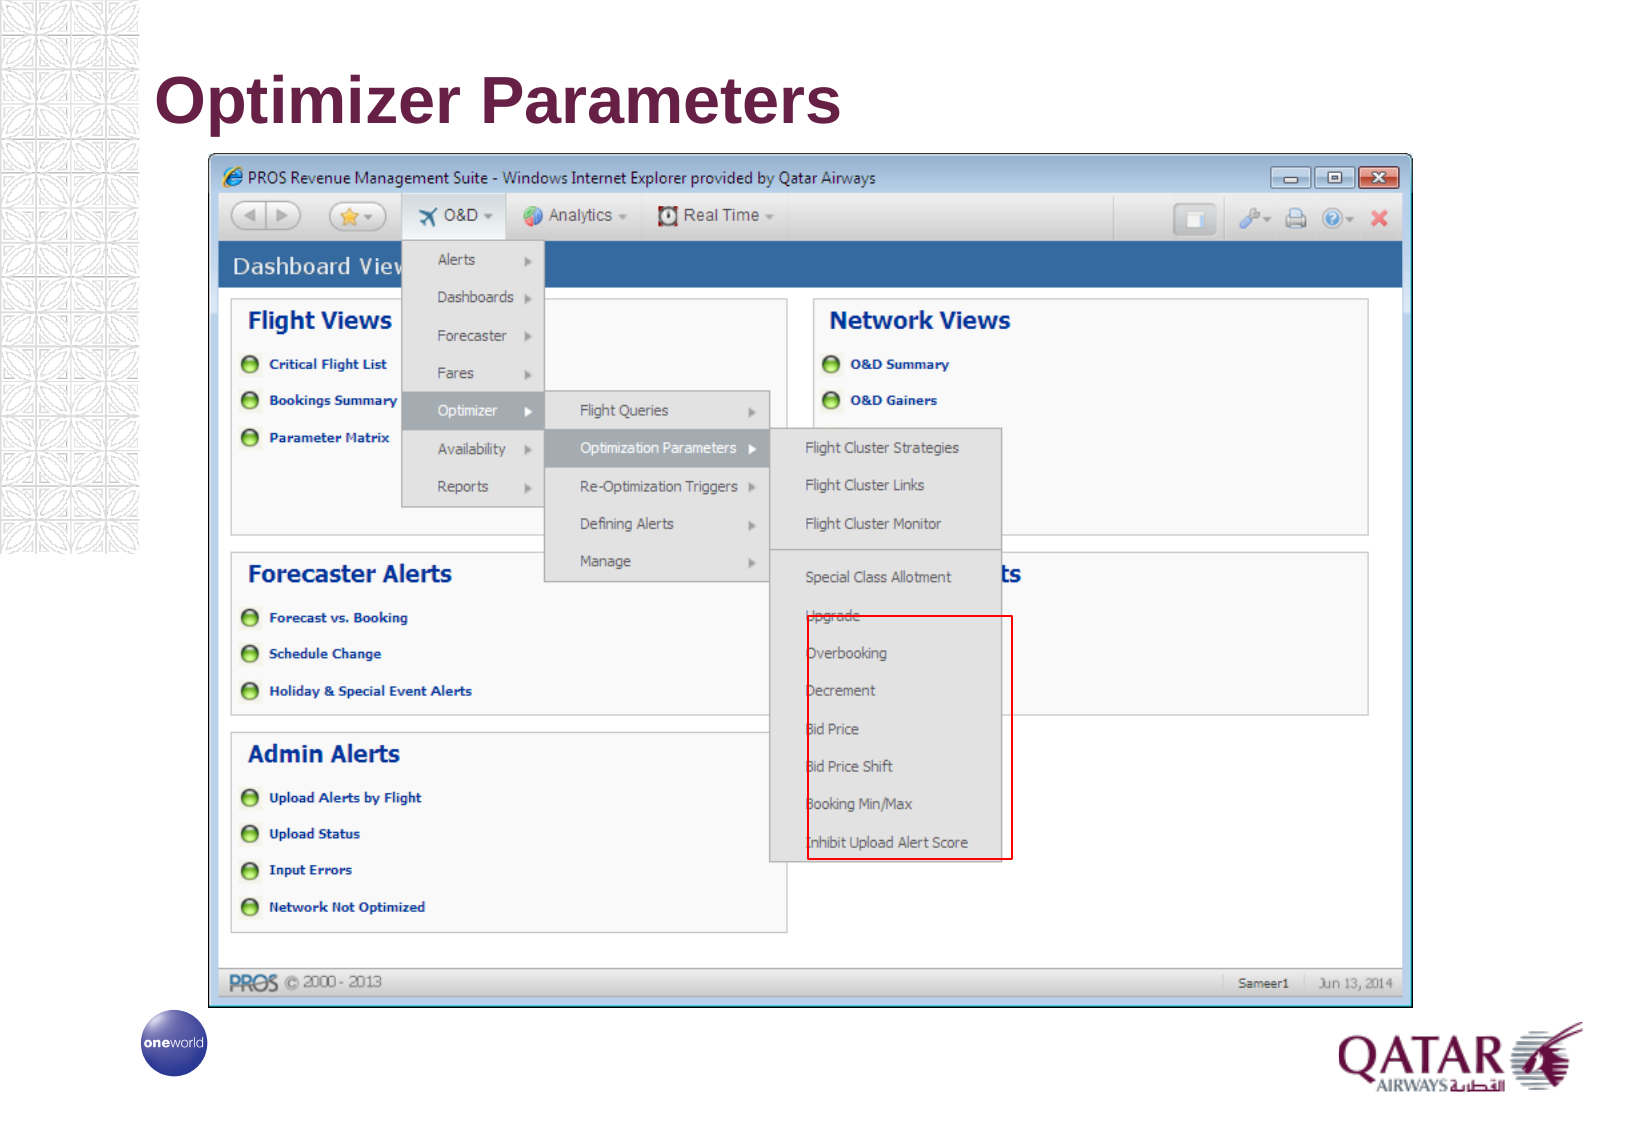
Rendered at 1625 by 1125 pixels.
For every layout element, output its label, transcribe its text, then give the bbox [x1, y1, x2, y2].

picture [139, 153, 1414, 1078]
title Optimizer Parameters [142, 3, 1602, 191]
picture [1338, 1022, 1583, 1092]
picture [0, 0, 140, 554]
